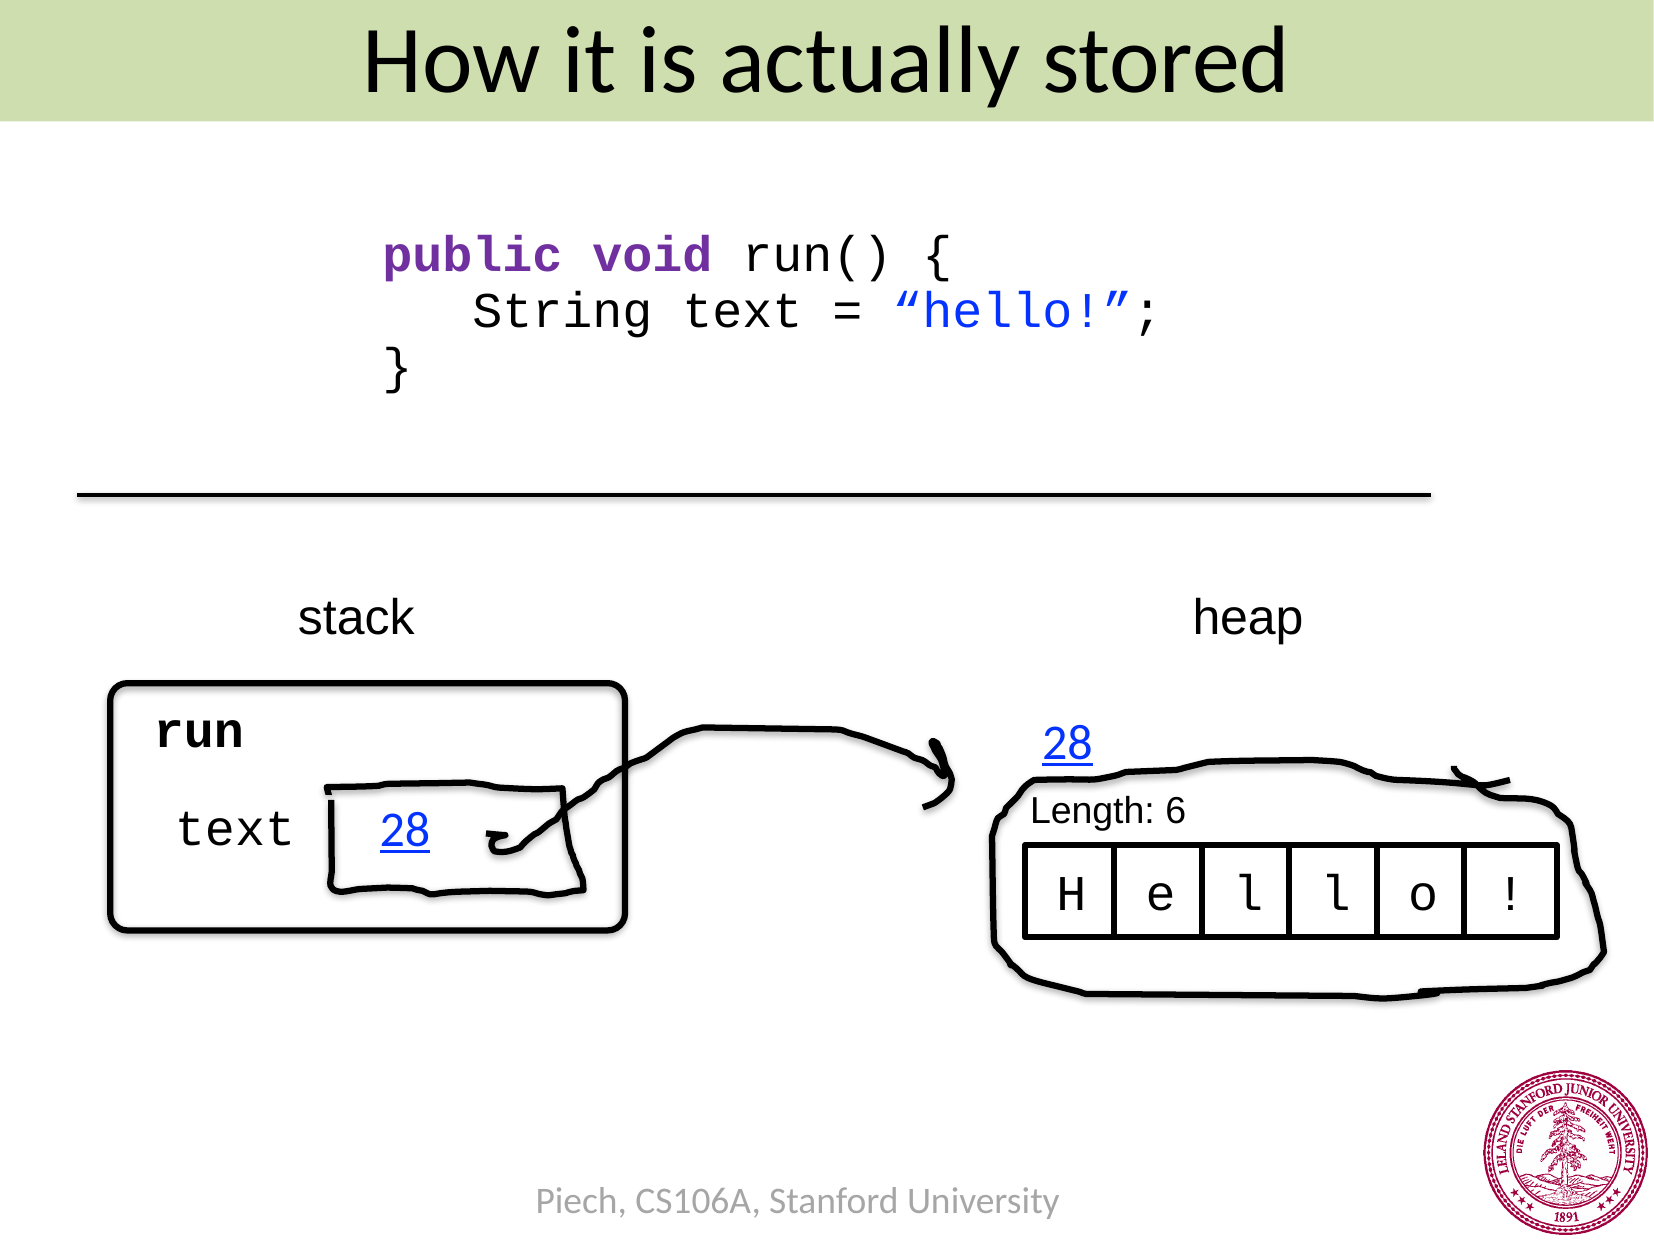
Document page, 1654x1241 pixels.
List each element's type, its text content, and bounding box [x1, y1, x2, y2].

text_box [485, 726, 953, 853]
text_box heap [1177, 582, 1319, 653]
text_box 28 [1027, 707, 1108, 778]
text_box 28 [364, 795, 446, 866]
text_box stack [283, 582, 430, 653]
text_box [109, 682, 626, 932]
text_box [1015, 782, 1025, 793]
picture [1483, 1070, 1648, 1235]
text_box [991, 759, 1605, 1000]
text_box text [160, 793, 310, 864]
text_box public void run() { String text = “hello!”; } [367, 219, 1178, 402]
text_box How it is actually stored [0, 0, 1654, 122]
text_box [326, 781, 585, 897]
